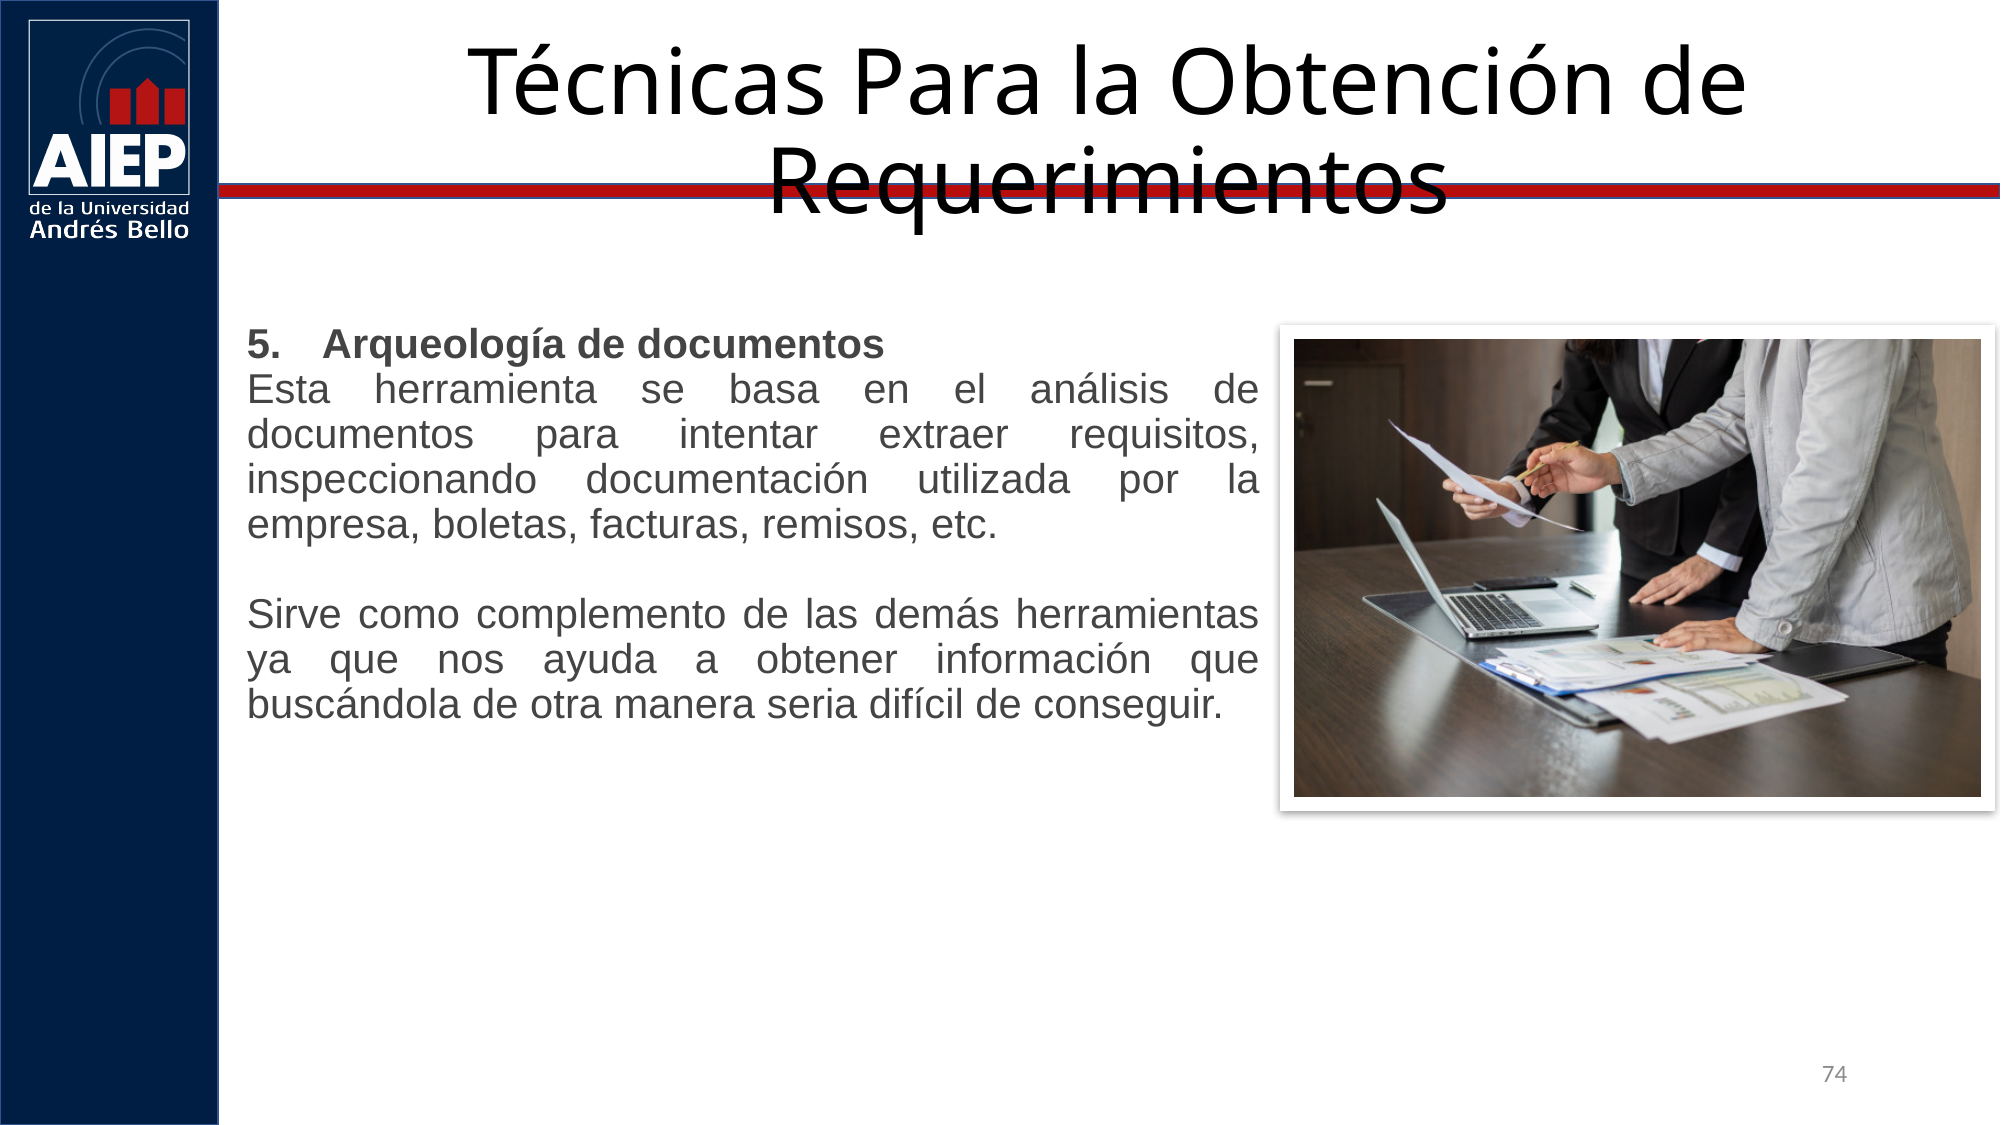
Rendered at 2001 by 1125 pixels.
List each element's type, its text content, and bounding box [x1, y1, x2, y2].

slide_number 74 [1412, 1042, 1863, 1103]
text_box [217, 183, 2000, 199]
text_box [0, 0, 219, 1125]
text_box Arqueología de documentos Esta herramienta se basa en el análisis de documentos para intentar extraer requisitos, inspeccionando documentación utilizada por la empresa, boletas, facturas, remisos, etc. Sirve como complemento de las demás herramientas ya que nos ayuda a obtener información que buscándola de otra manera seria difícil de conseguir. [232, 315, 1275, 923]
text_box Técnicas Para la Obtención de Requerimientos [239, 28, 1978, 156]
picture [1293, 339, 1981, 797]
picture [19, 12, 199, 246]
